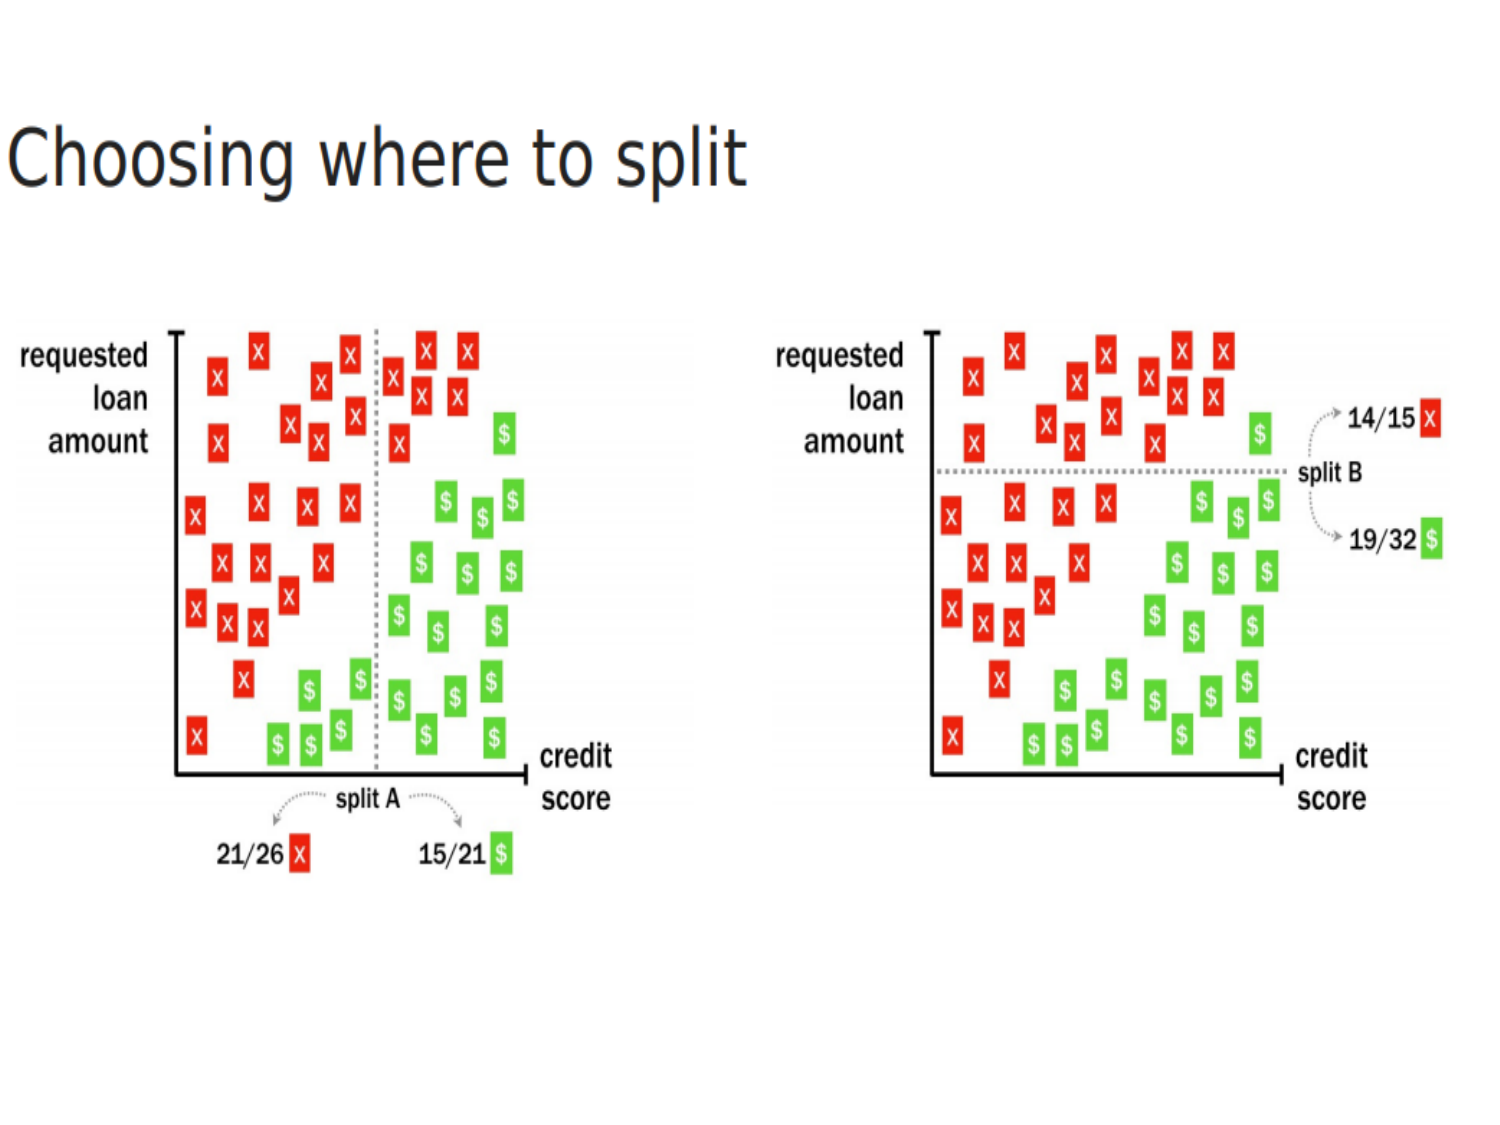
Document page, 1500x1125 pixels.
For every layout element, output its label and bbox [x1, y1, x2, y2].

picture [0, 99, 1500, 976]
